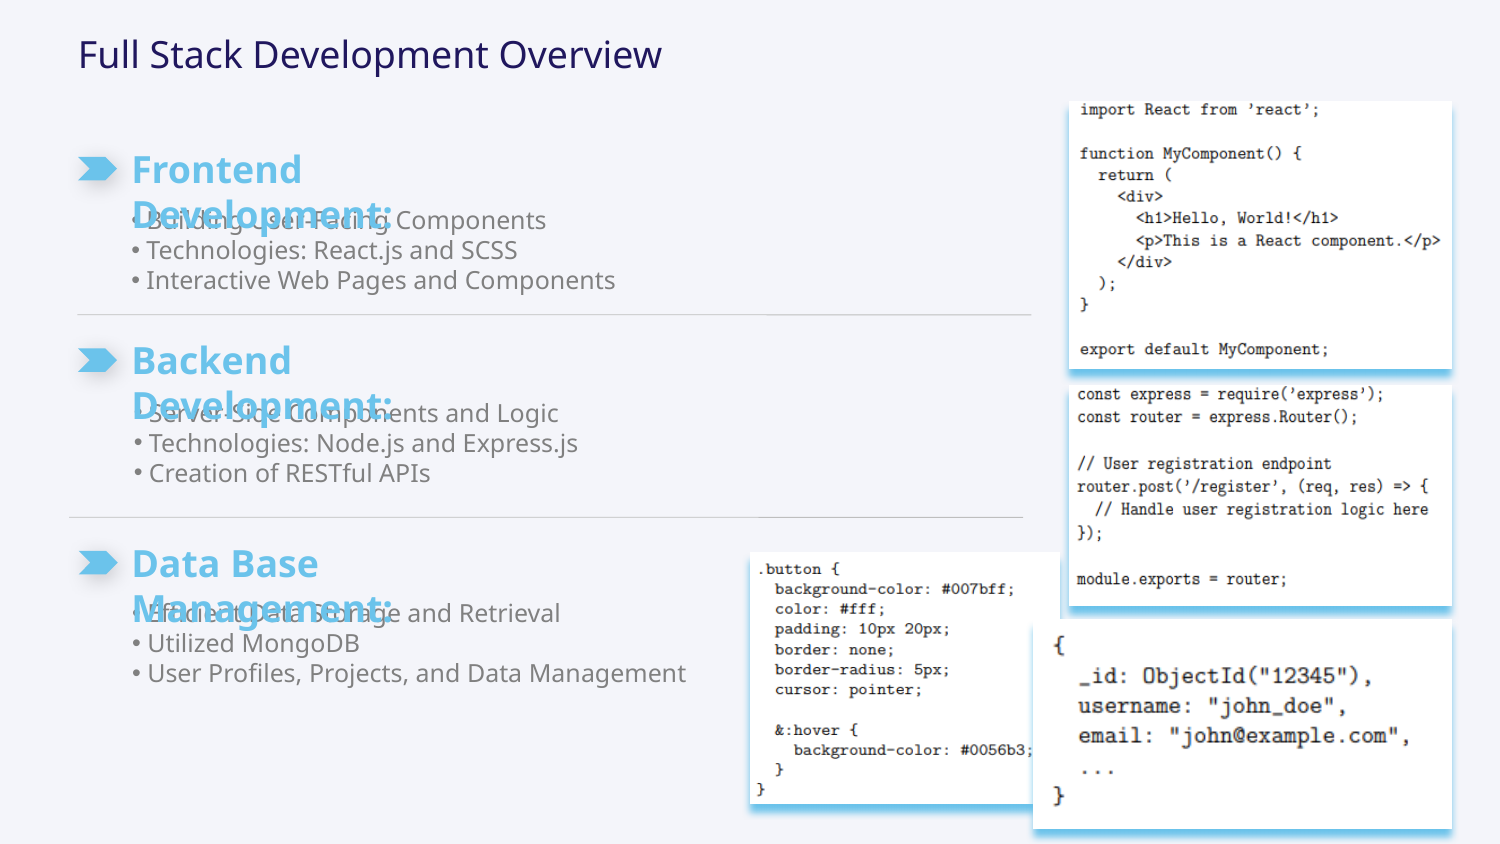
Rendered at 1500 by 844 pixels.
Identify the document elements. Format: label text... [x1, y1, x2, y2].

text_box Frontend Development: [116, 138, 560, 244]
text_box Full Stack Development Overview [77, 19, 1428, 76]
text_box Efficient Data Storage and Retrieval Utilized MongoDB User Profiles, Projects, and Data Management [132, 577, 743, 708]
picture [1068, 385, 1452, 606]
text_box [78, 348, 116, 372]
text_box [78, 550, 116, 575]
picture [1068, 101, 1452, 369]
text_box Server-Side Components and Logic Technologies: Node.js and Express.js Creation of RESTful APIs [133, 390, 1034, 495]
text_box Building User-Facing Components Technologies: React.js and SCSS Interactive Web Pages and Components [131, 212, 1037, 288]
text_box Backend Development: [116, 329, 560, 435]
picture [749, 552, 1452, 829]
text_box Data Base Management: [116, 532, 560, 638]
text_box [78, 156, 116, 181]
